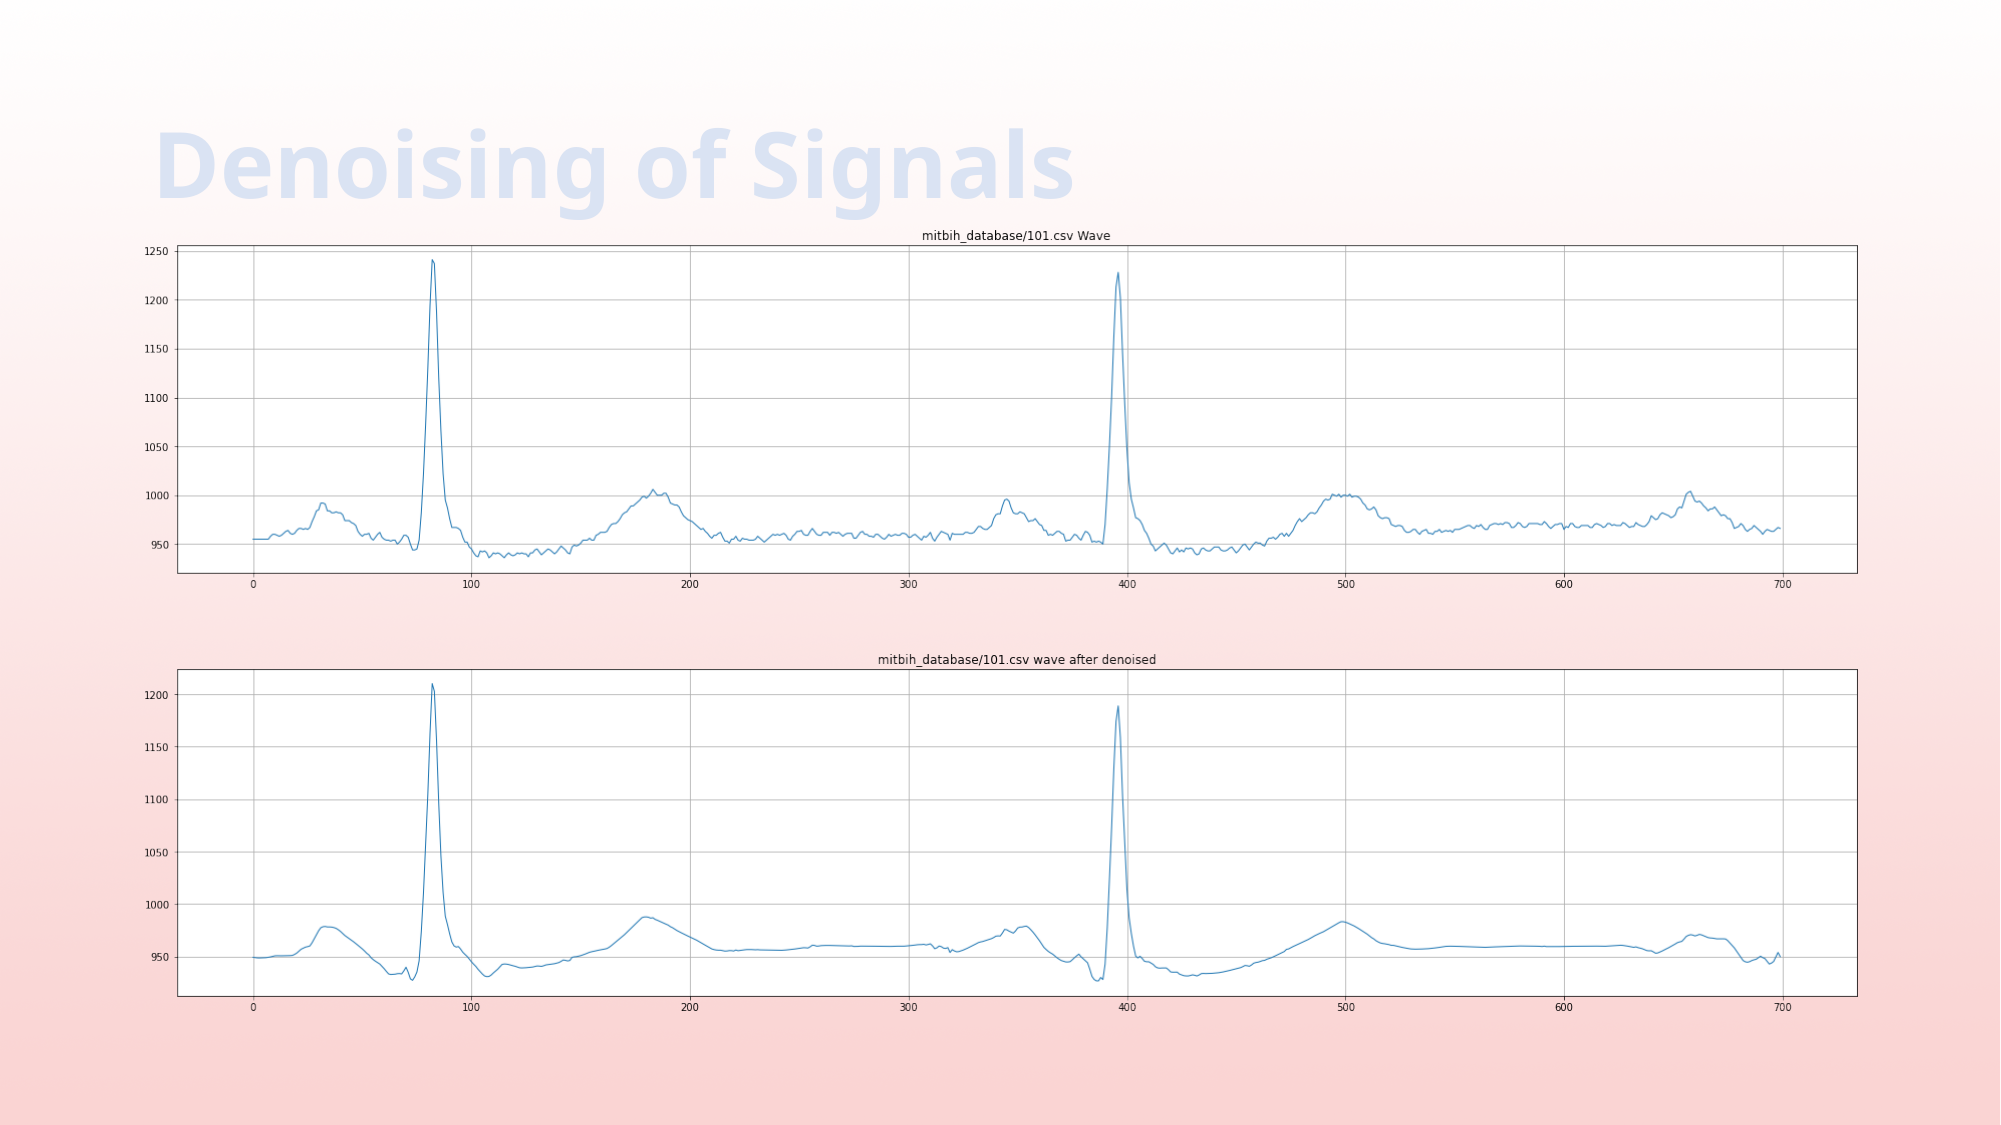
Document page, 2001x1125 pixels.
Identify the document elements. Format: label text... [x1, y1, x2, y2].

title Denoising of Signals [137, 59, 1863, 222]
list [137, 222, 1863, 597]
picture [0, 0, 2001, 1125]
